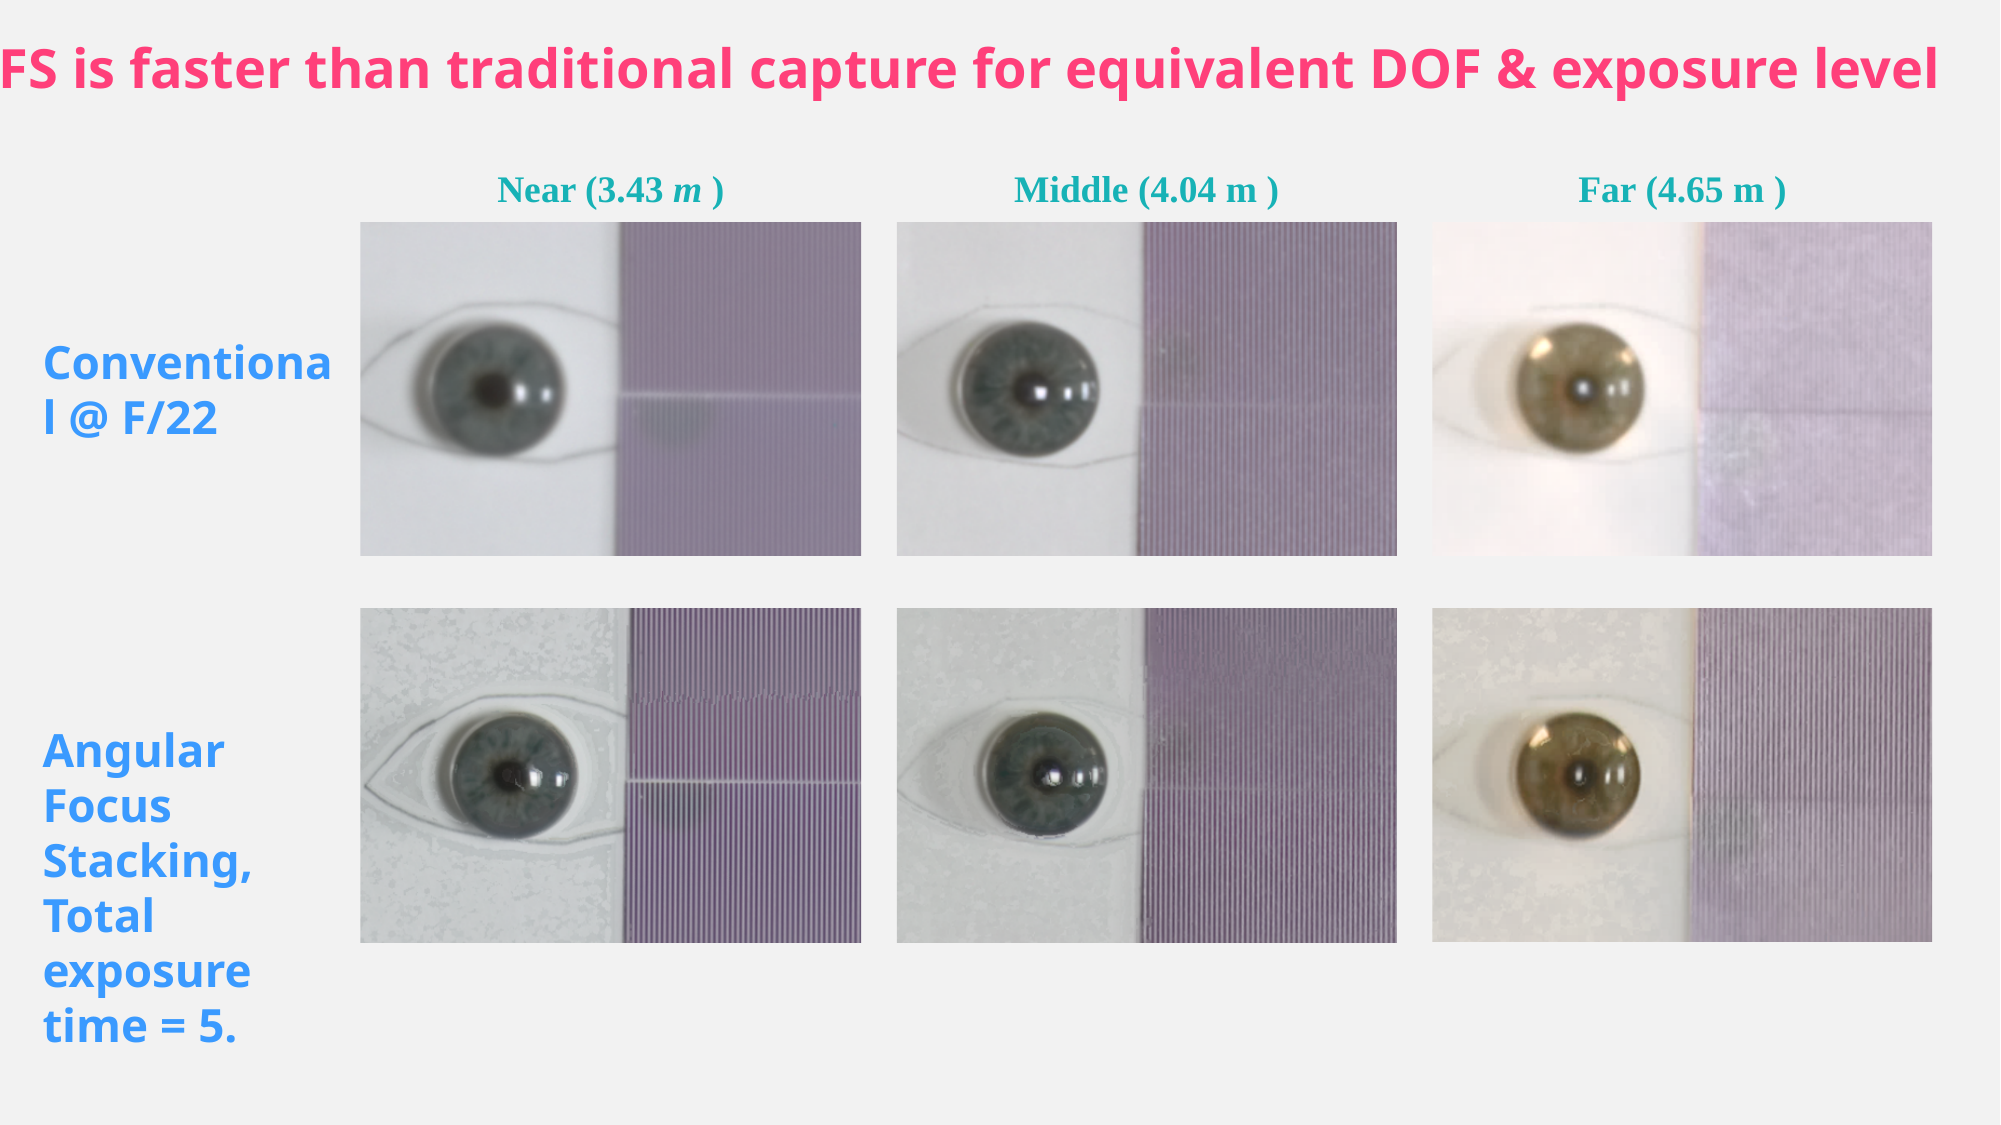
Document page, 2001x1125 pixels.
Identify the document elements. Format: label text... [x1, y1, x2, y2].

picture [1432, 222, 1933, 556]
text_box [27, 608, 1933, 953]
text_box Conventional @ F/22 [27, 326, 360, 451]
text_box AFS is faster than traditional capture for equivalent DOF & exposure level [0, 27, 1971, 108]
text_box Middle (4.04 m ) [999, 157, 1295, 218]
text_box Far (4.65 m ) [1563, 157, 1802, 218]
picture [360, 222, 862, 556]
text_box Near (3.43 m ) [482, 157, 740, 218]
picture [896, 222, 1397, 556]
